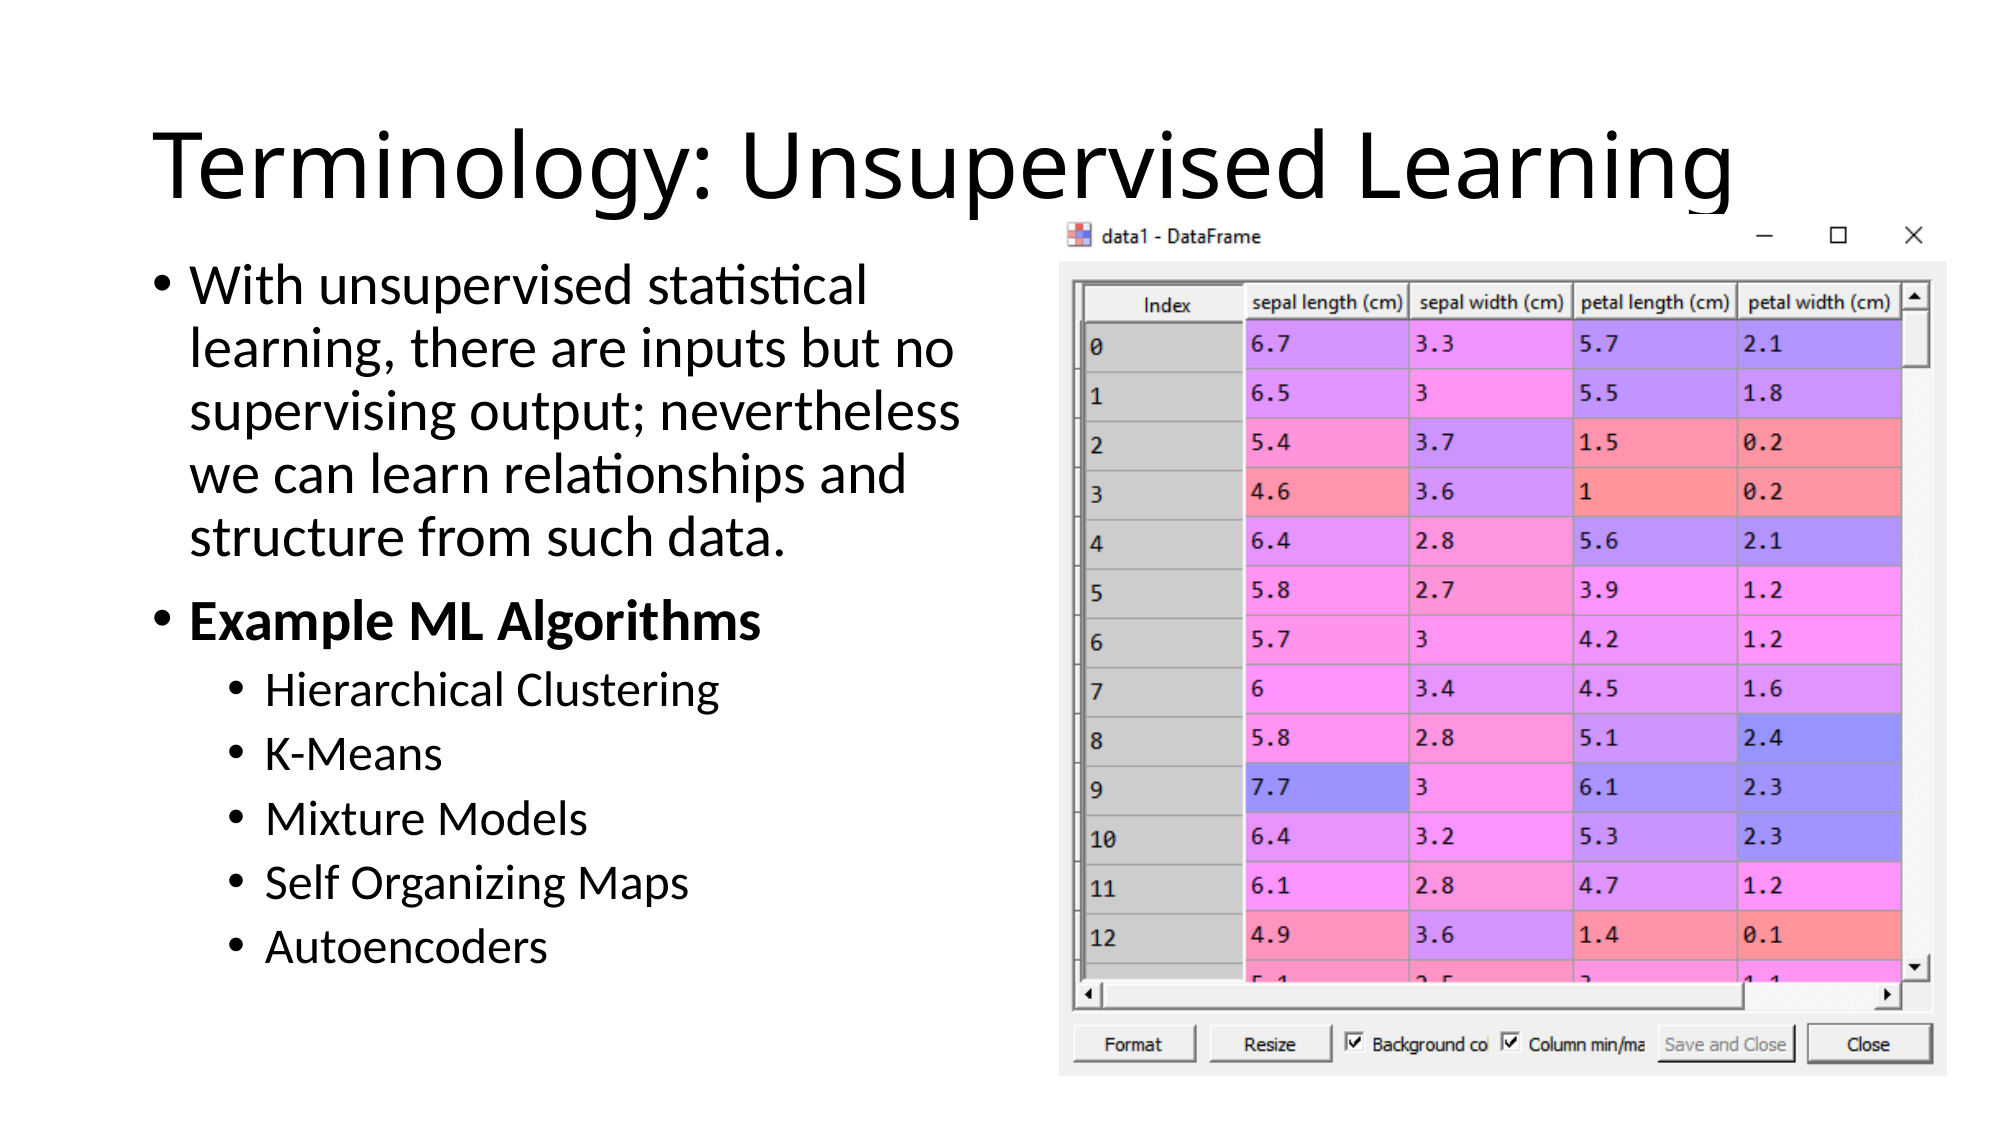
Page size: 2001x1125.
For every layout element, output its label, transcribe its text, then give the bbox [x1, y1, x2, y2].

list With unsupervised statistical learning, there are inputs but no supervising output; nevertheless we can learn relationships and structure from such data. Example ML Algorithms Hierarchical Clustering K-Means Mixture Models Self Organizing Maps Autoencoders [137, 246, 1059, 1014]
title Terminology: Unsupervised Learning [137, 59, 1863, 246]
picture [1059, 214, 1947, 1076]
